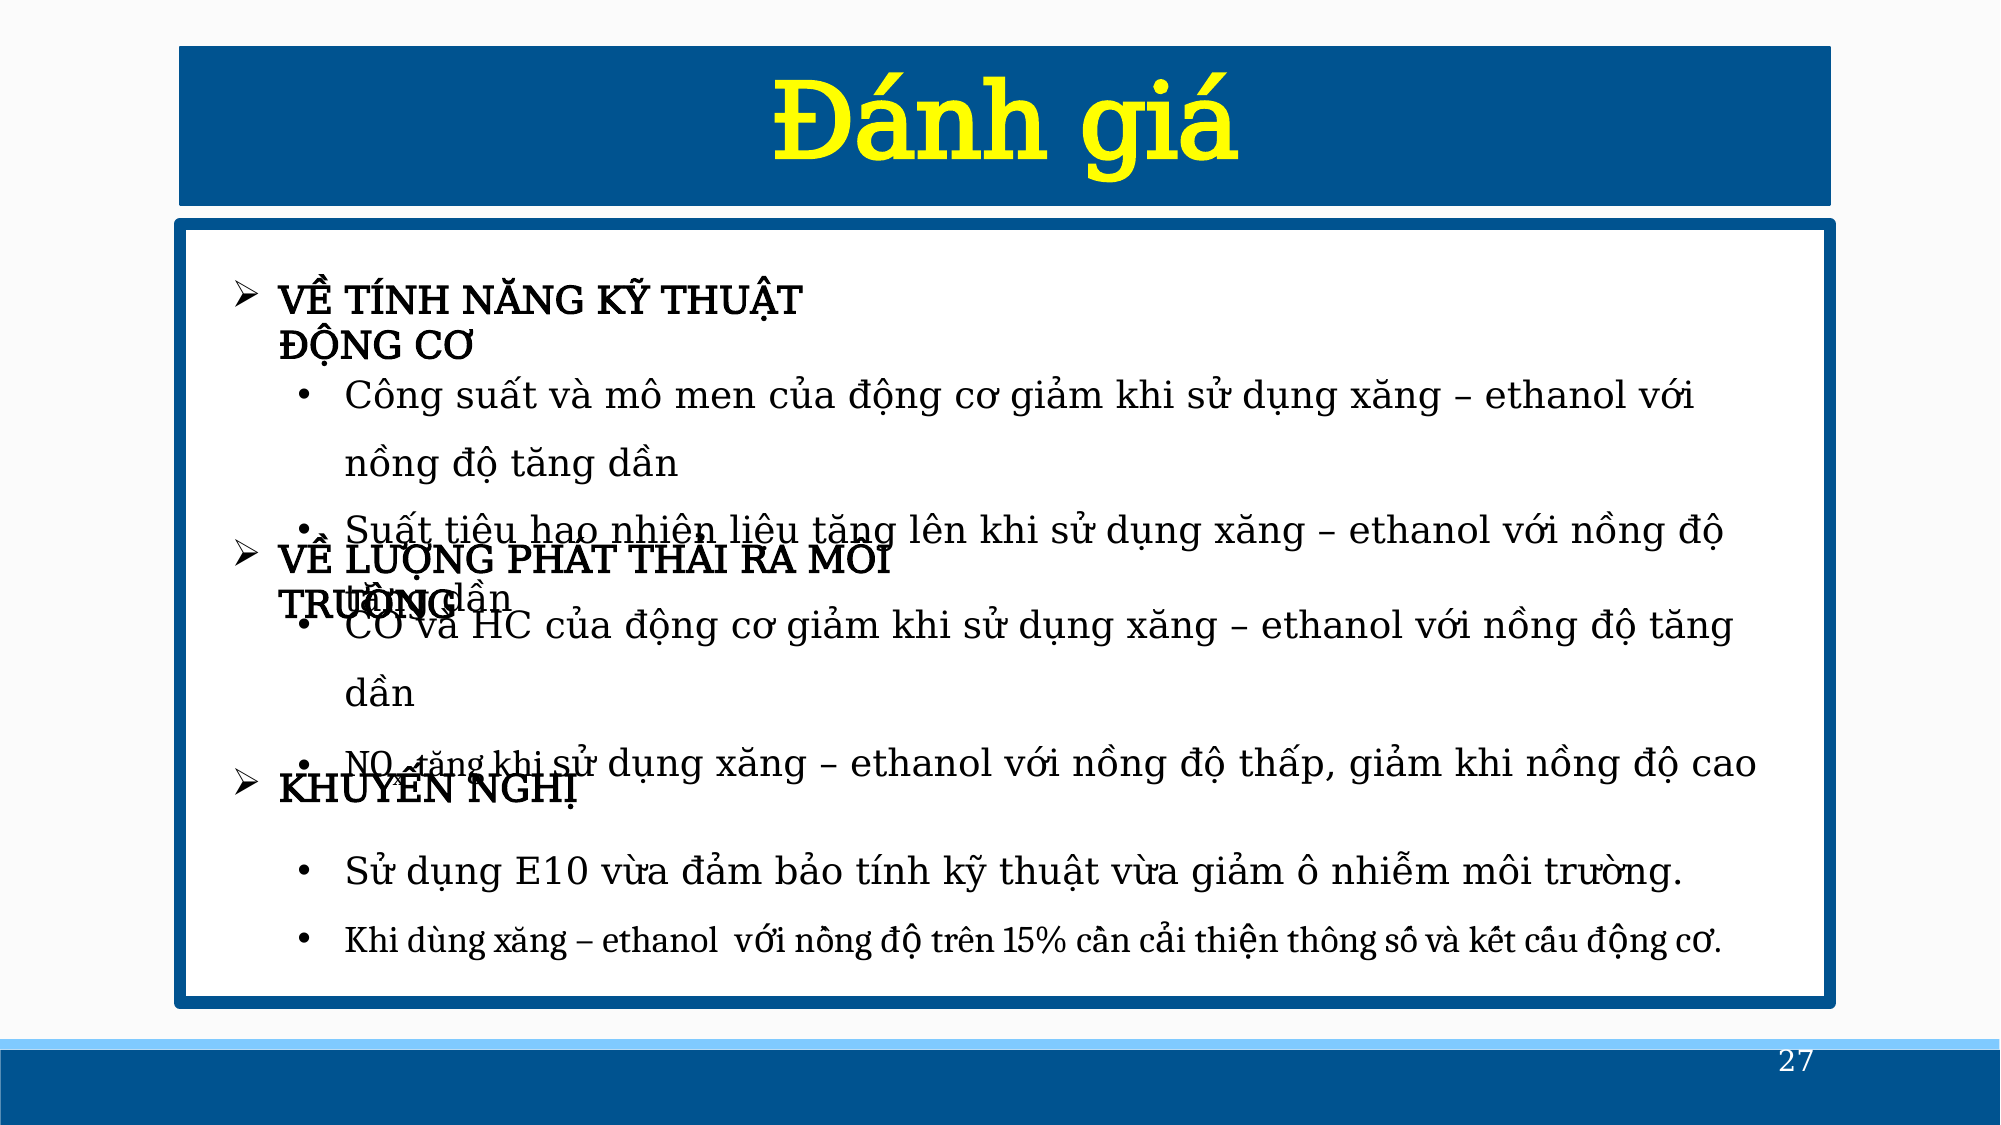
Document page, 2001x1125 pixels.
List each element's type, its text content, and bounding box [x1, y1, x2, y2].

text_box [179, 223, 1831, 1004]
text_box Sử dụng E10 vừa đảm bảo tính kỹ thuật vừa giảm ô nhiễm môi trường. Khi dùng xăng – ethanol với nồng độ trên 15% cần cải thiện thông số và kết cấu động cơ. [282, 817, 1782, 967]
text_box VỀ LƯỢNG PHÁT THẢI RA MÔI TRƯỜNG [217, 527, 988, 633]
text_box Công suất và mô men của động cơ giảm khi sử dụng xăng – ethanol với nồng độ tăng dần Suất tiêu hao nhiên liệu tăng lên khi sử dụng xăng – ethanol với nồng độ tăng dần [282, 341, 1782, 571]
text_box KHUYẾN NGHỊ [217, 756, 988, 817]
slide_number 27 [1614, 1029, 1830, 1090]
text_box VỀ TÍNH NĂNG KỸ THUẬT ĐỘNG CƠ [217, 268, 878, 374]
text_box CO và HC của động cơ giảm khi sử dụng xăng – ethanol với nồng độ tăng dần NOx tăng khi sử dụng xăng – ethanol với nồng độ thấp, giảm khi nồng độ cao [282, 571, 1782, 798]
text_box Đánh giá [179, 46, 1831, 206]
